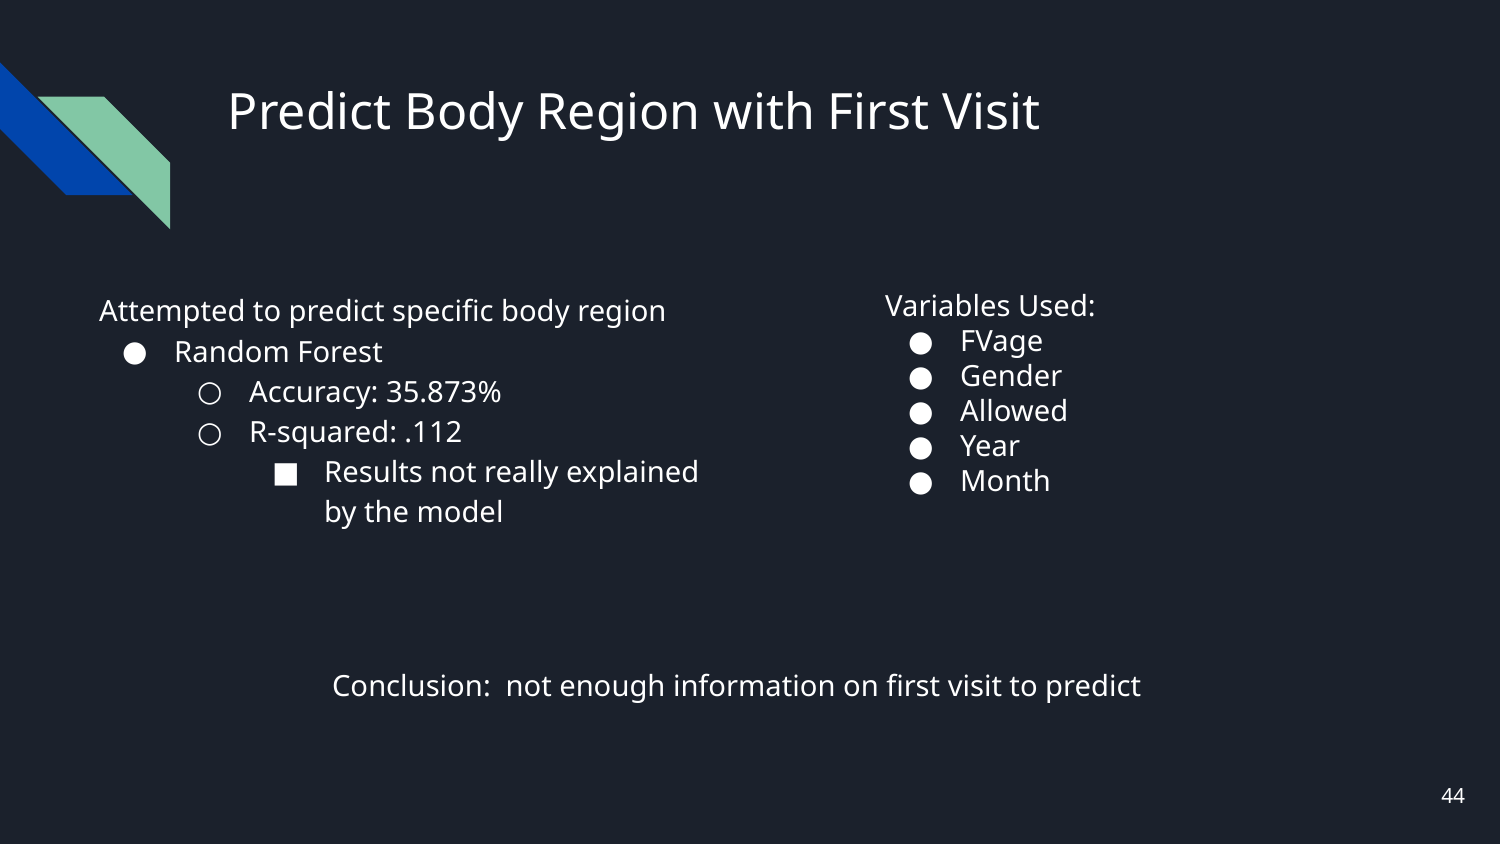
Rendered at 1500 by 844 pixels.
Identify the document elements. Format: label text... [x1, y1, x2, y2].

list Attempted to predict specific body region Random Forest Accuracy: 35.873% R-squared: .112 Results not really explained by the model [84, 272, 739, 561]
slide_number 44 [1389, 764, 1480, 830]
text_box Conclusion: not enough information on first visit to predict [317, 646, 1183, 765]
text_box Variables Used: FVage Gender Allowed Year Month [870, 272, 1390, 561]
title Predict Body Region with First Visit [212, 64, 1368, 215]
